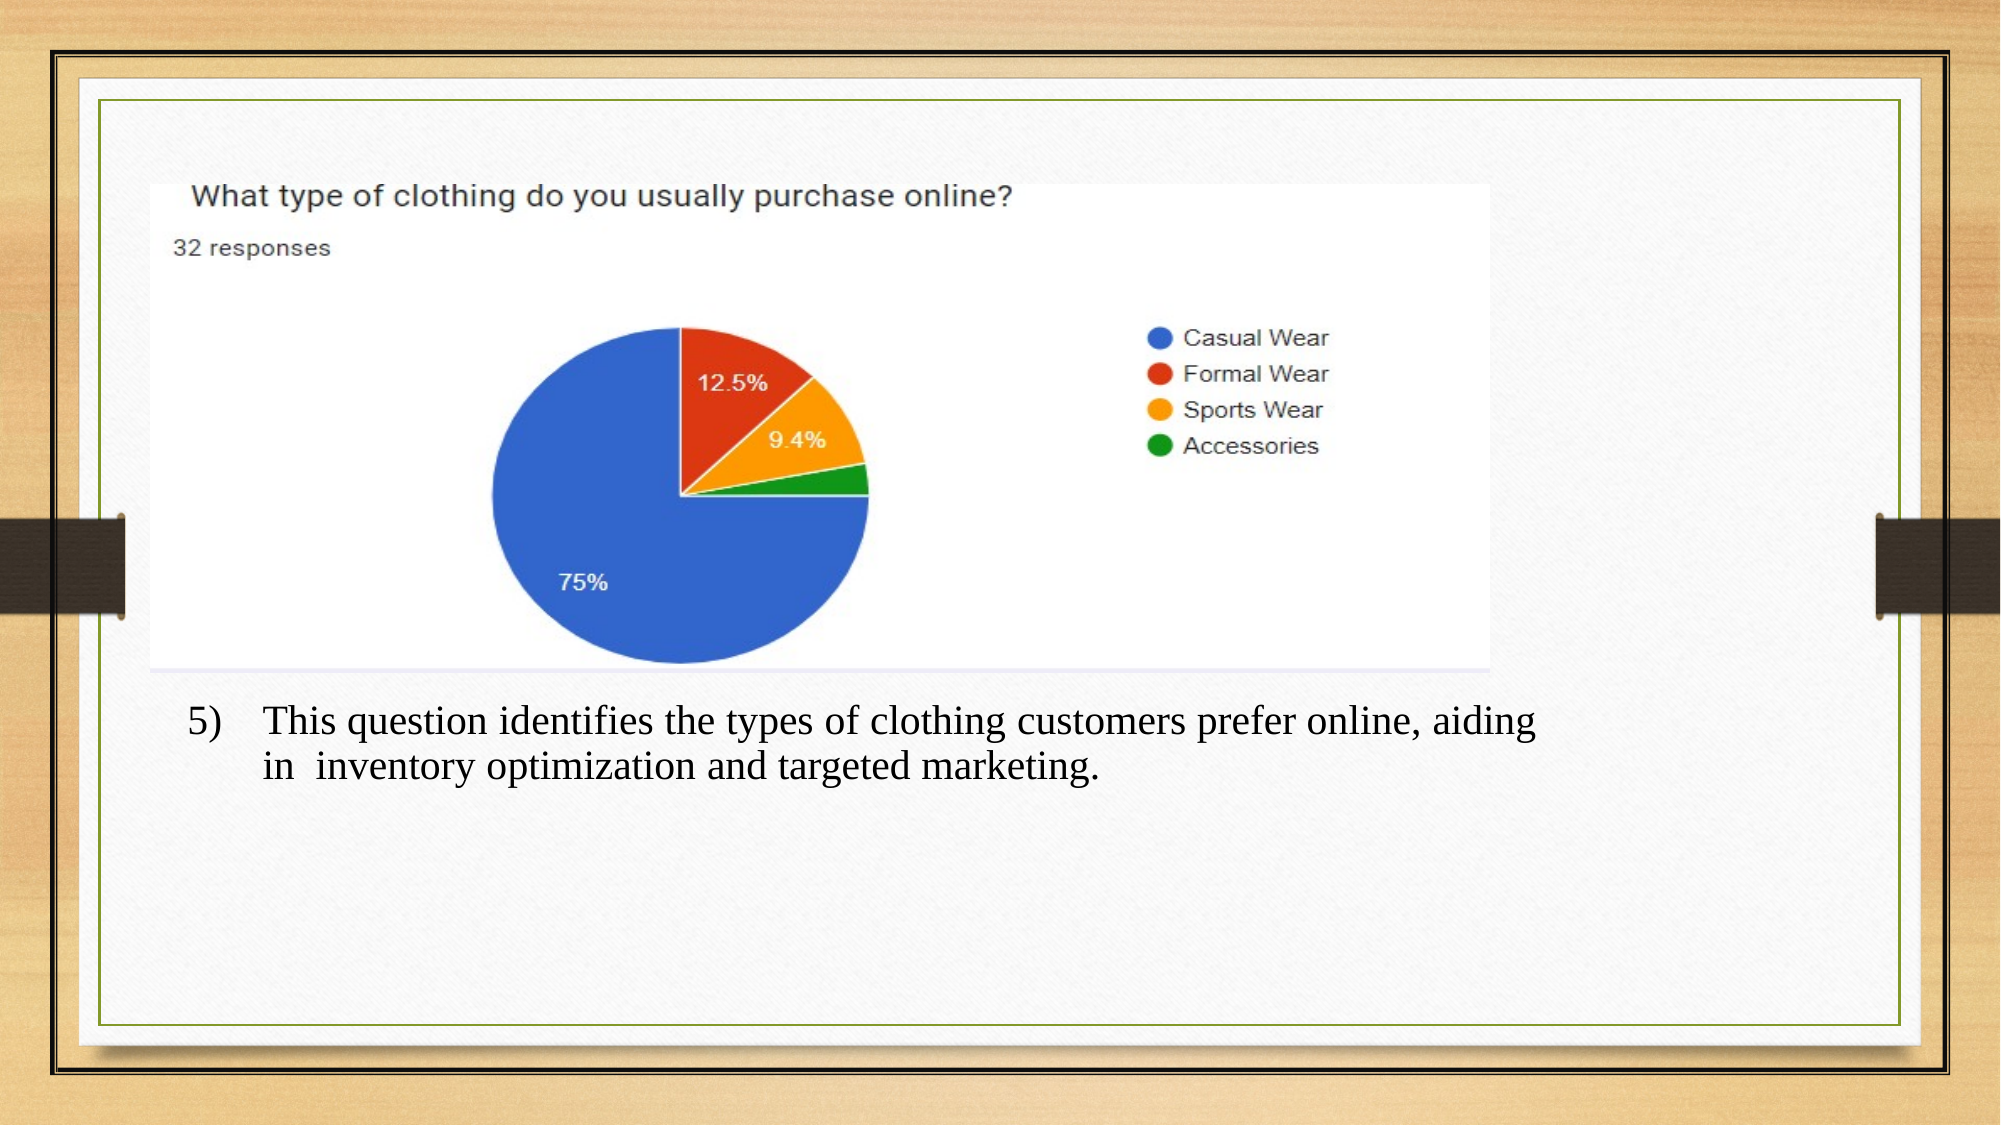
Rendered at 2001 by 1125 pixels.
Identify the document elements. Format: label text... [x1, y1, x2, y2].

picture [0, 0, 2001, 1125]
text_box [50, 49, 1951, 1076]
text_box 5) This question identifies the types of clothing customers prefer online, aiding in inventory optimization and targeted marketing. [185, 690, 1580, 788]
